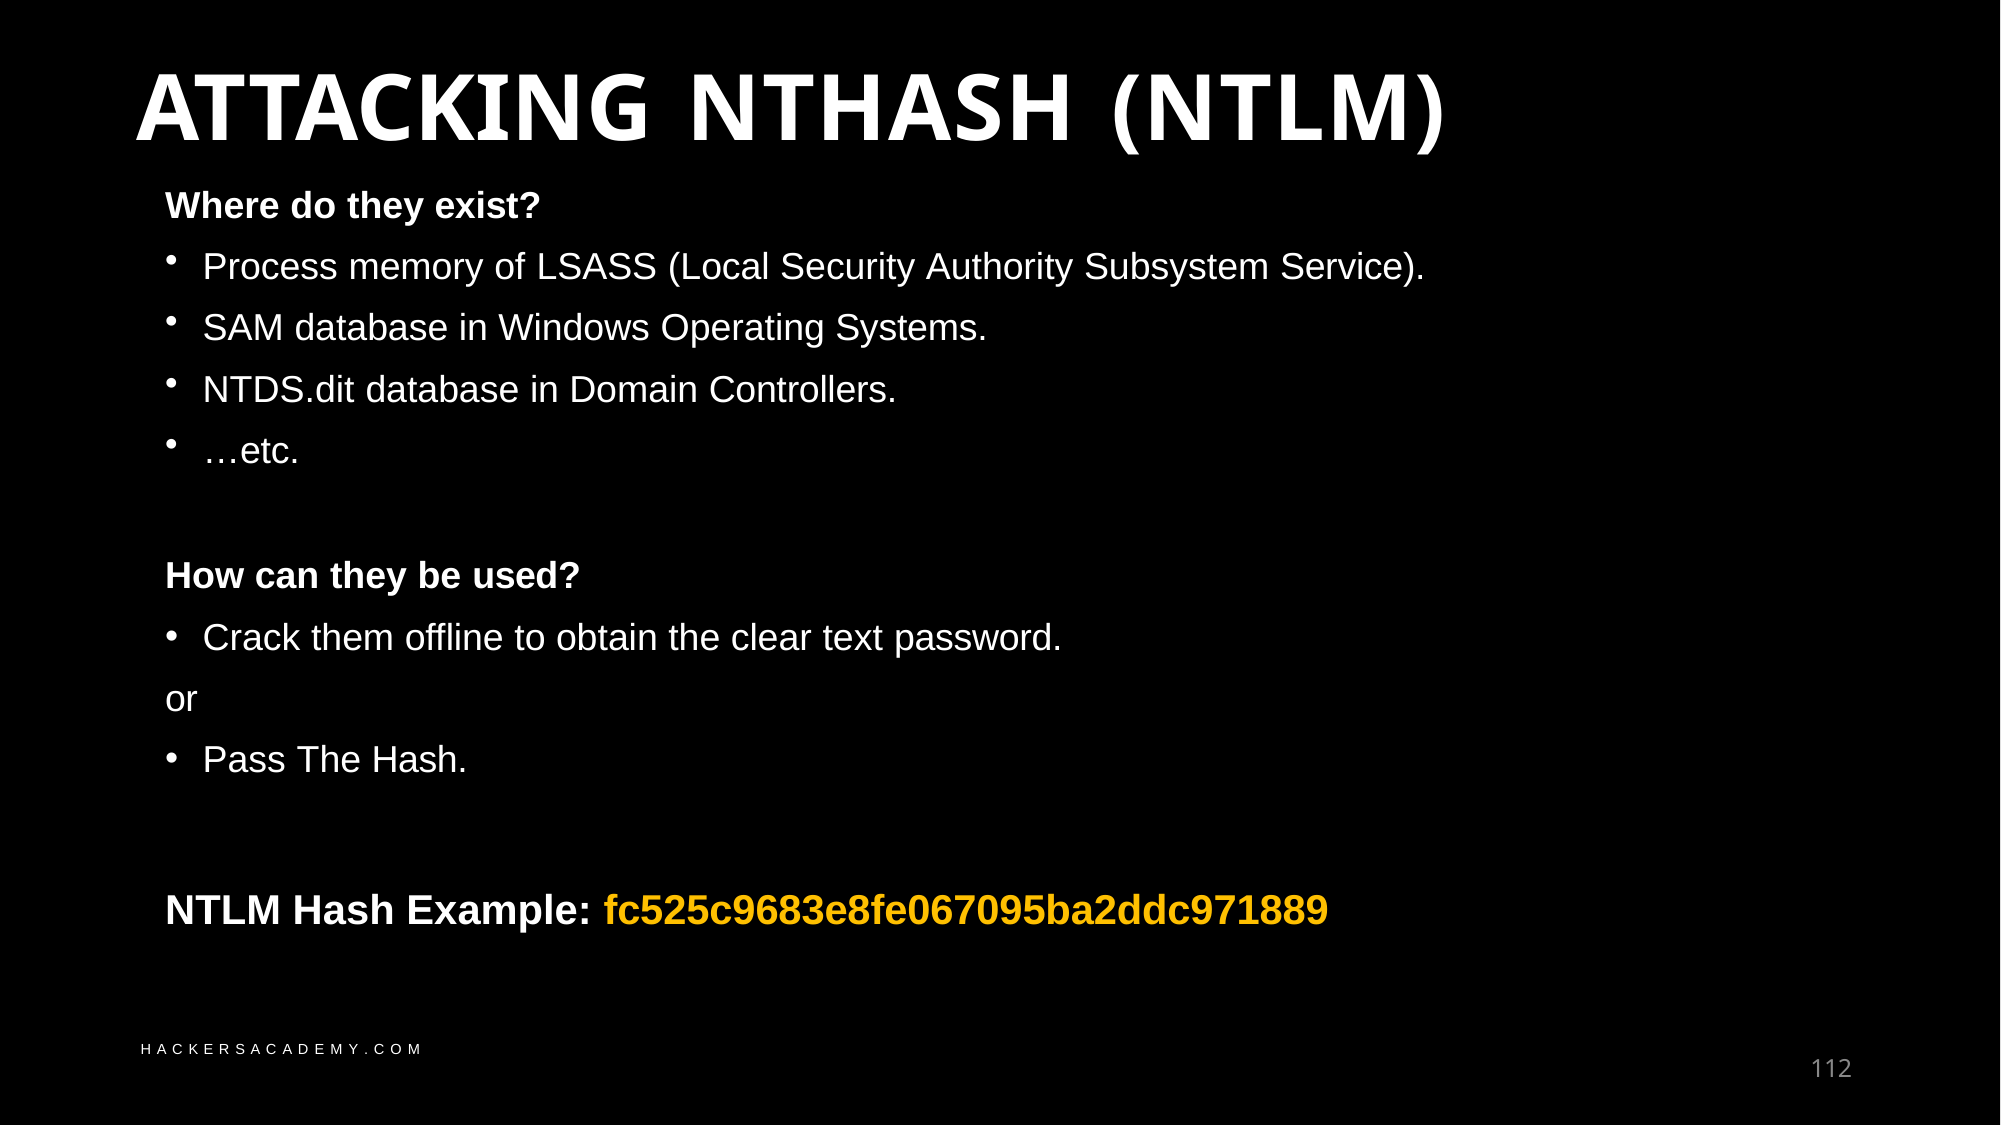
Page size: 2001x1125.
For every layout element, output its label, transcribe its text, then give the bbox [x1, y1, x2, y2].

text_box Where do they exist? Process memory of LSASS (Local Security Authority Subsystem Service). SAM database in Windows Operating Systems. NTDS.dit database in Domain Controllers. …etc. How can they be used? Crack them offline to obtain the clear text password. or Pass The Hash. NTLM Hash Example: fc525c9683e8fe067095ba2ddc971889 [163, 162, 1428, 933]
slide_number 110 [897, 1033, 1887, 1125]
title ATTACKING NTHASH (NTLM) [134, 46, 1658, 237]
text_box H A C K E R S A C A D E M Y . C O M [138, 1039, 426, 1058]
